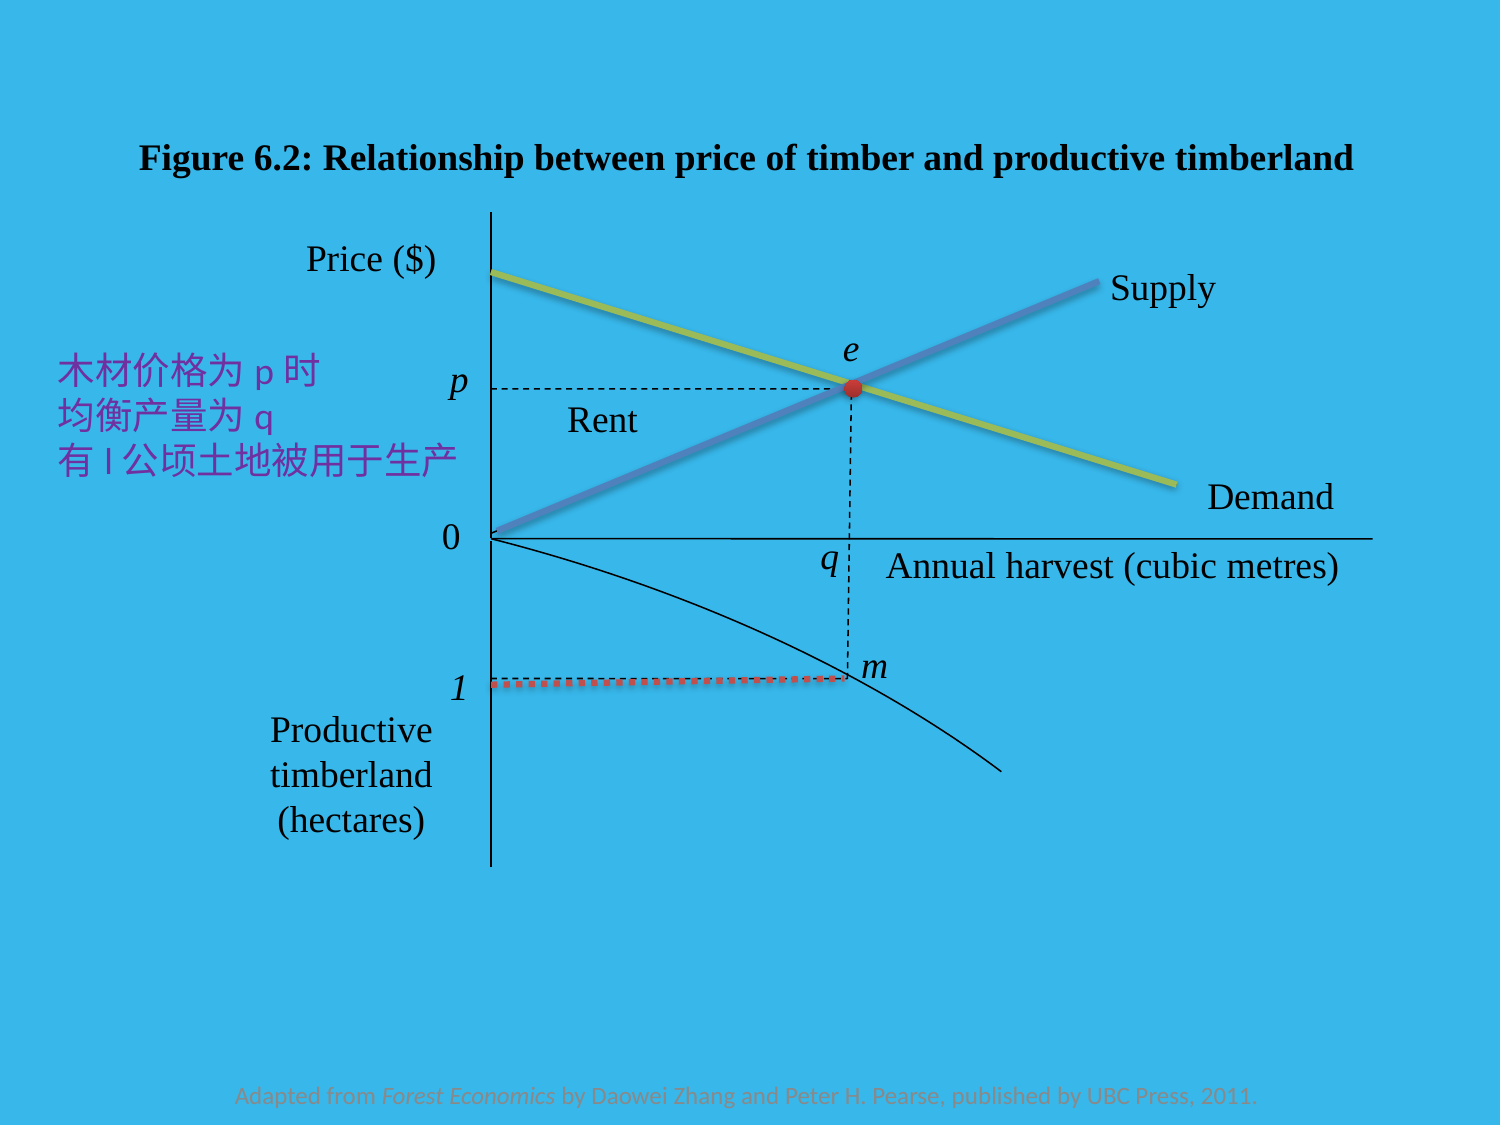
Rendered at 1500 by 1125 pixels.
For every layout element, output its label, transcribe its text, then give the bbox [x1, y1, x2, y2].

text_box Figure 6.2: Relationship between price of timber and productive timberland [123, 125, 1412, 186]
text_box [490, 271, 1177, 485]
footer Adapted from Forest Economics by Daowei Zhang and Peter H. Pearse, published by UBC Press, 2011. [0, 1065, 1500, 1125]
text_box 木材价格为p时 均衡产量为q 有l公顷土地被用于生产 [43, 339, 228, 490]
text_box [496, 280, 1100, 532]
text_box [233, 212, 1400, 1034]
